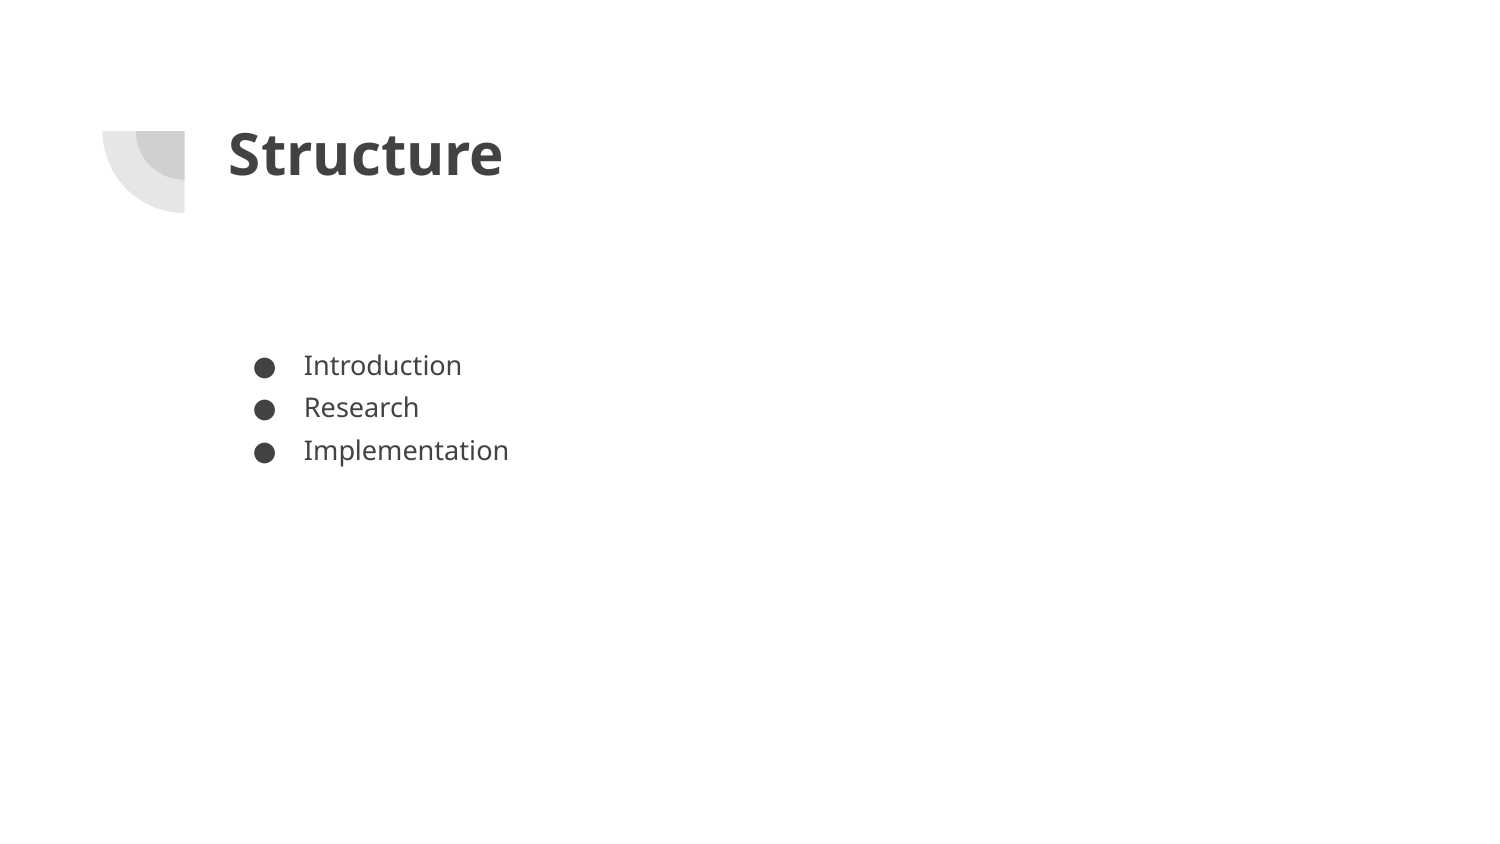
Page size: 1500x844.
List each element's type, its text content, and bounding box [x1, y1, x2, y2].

list Introduction Research Implementation [213, 326, 1368, 744]
title Structure [213, 98, 1368, 263]
